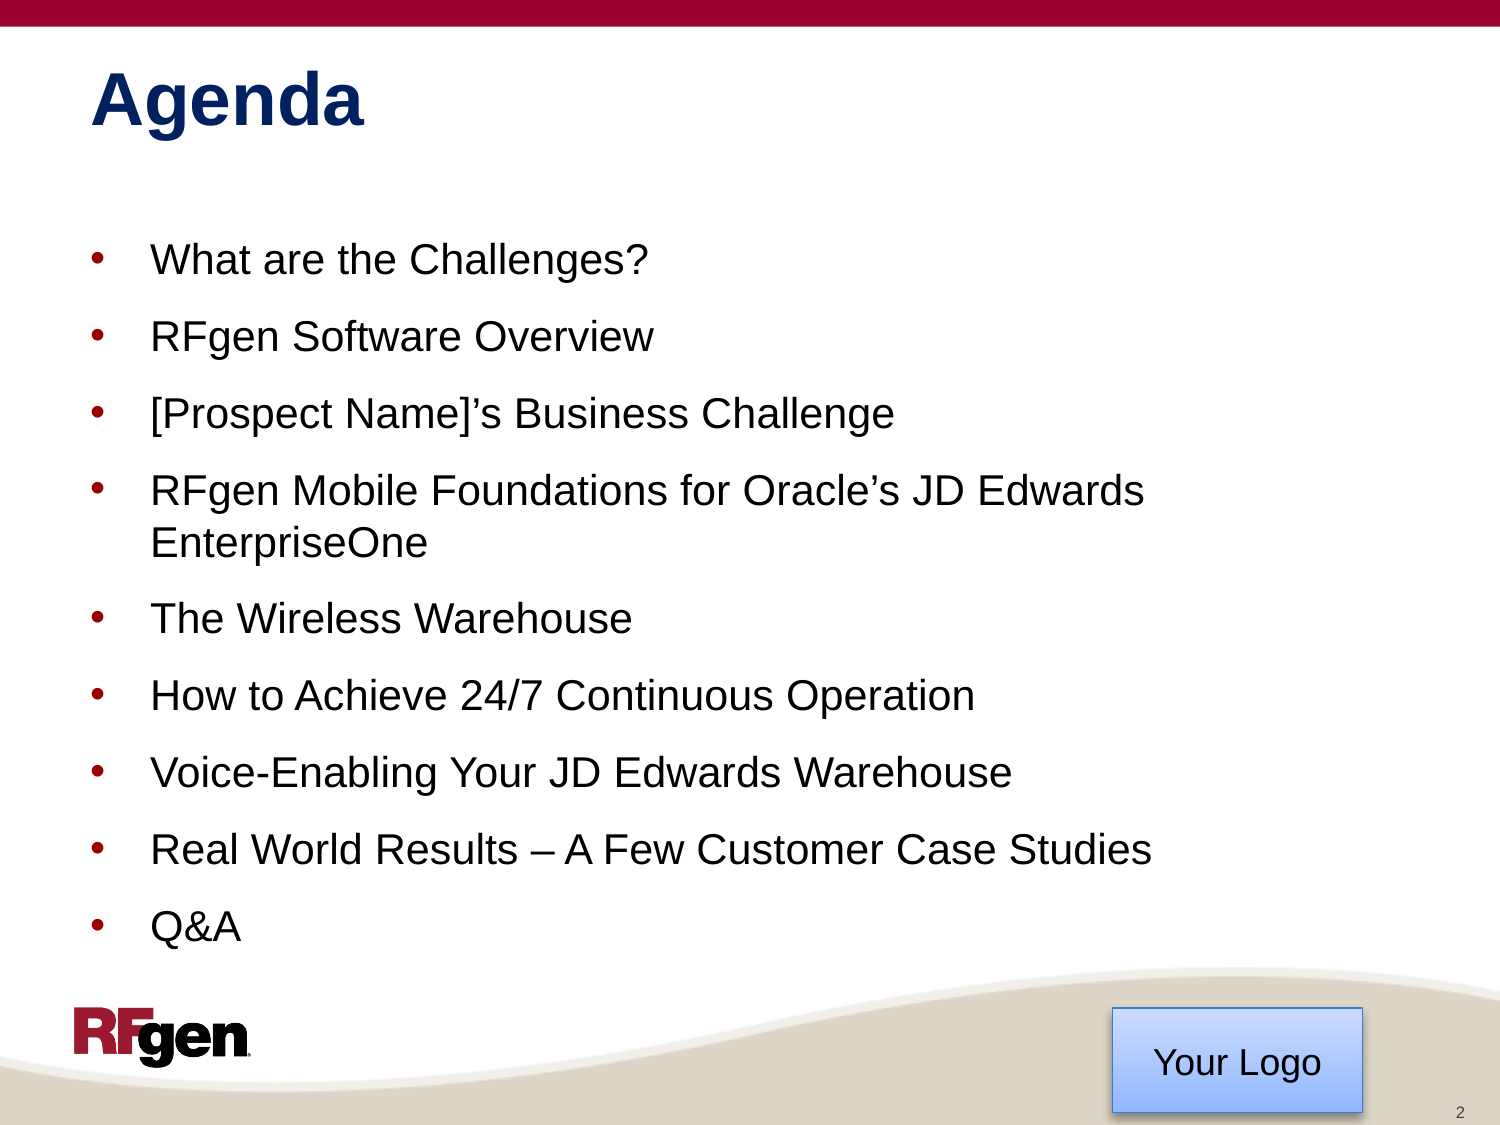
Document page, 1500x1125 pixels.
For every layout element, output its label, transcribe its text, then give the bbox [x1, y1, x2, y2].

picture [0, 958, 1500, 1125]
title Agenda [75, 42, 1425, 231]
list What are the Challenges? RFgen Software Overview [Prospect Name]’s Business Challenge RFgen Mobile Foundations for Oracle’s JD Edwards EnterpriseOne The Wireless Warehouse How to Achieve 24/7 Continuous Operation Voice-Enabling Your JD Edwards Warehouse Real World Results – A Few Customer Case Studies Q&A [75, 223, 1363, 967]
slide_number 2 [1429, 1081, 1492, 1125]
